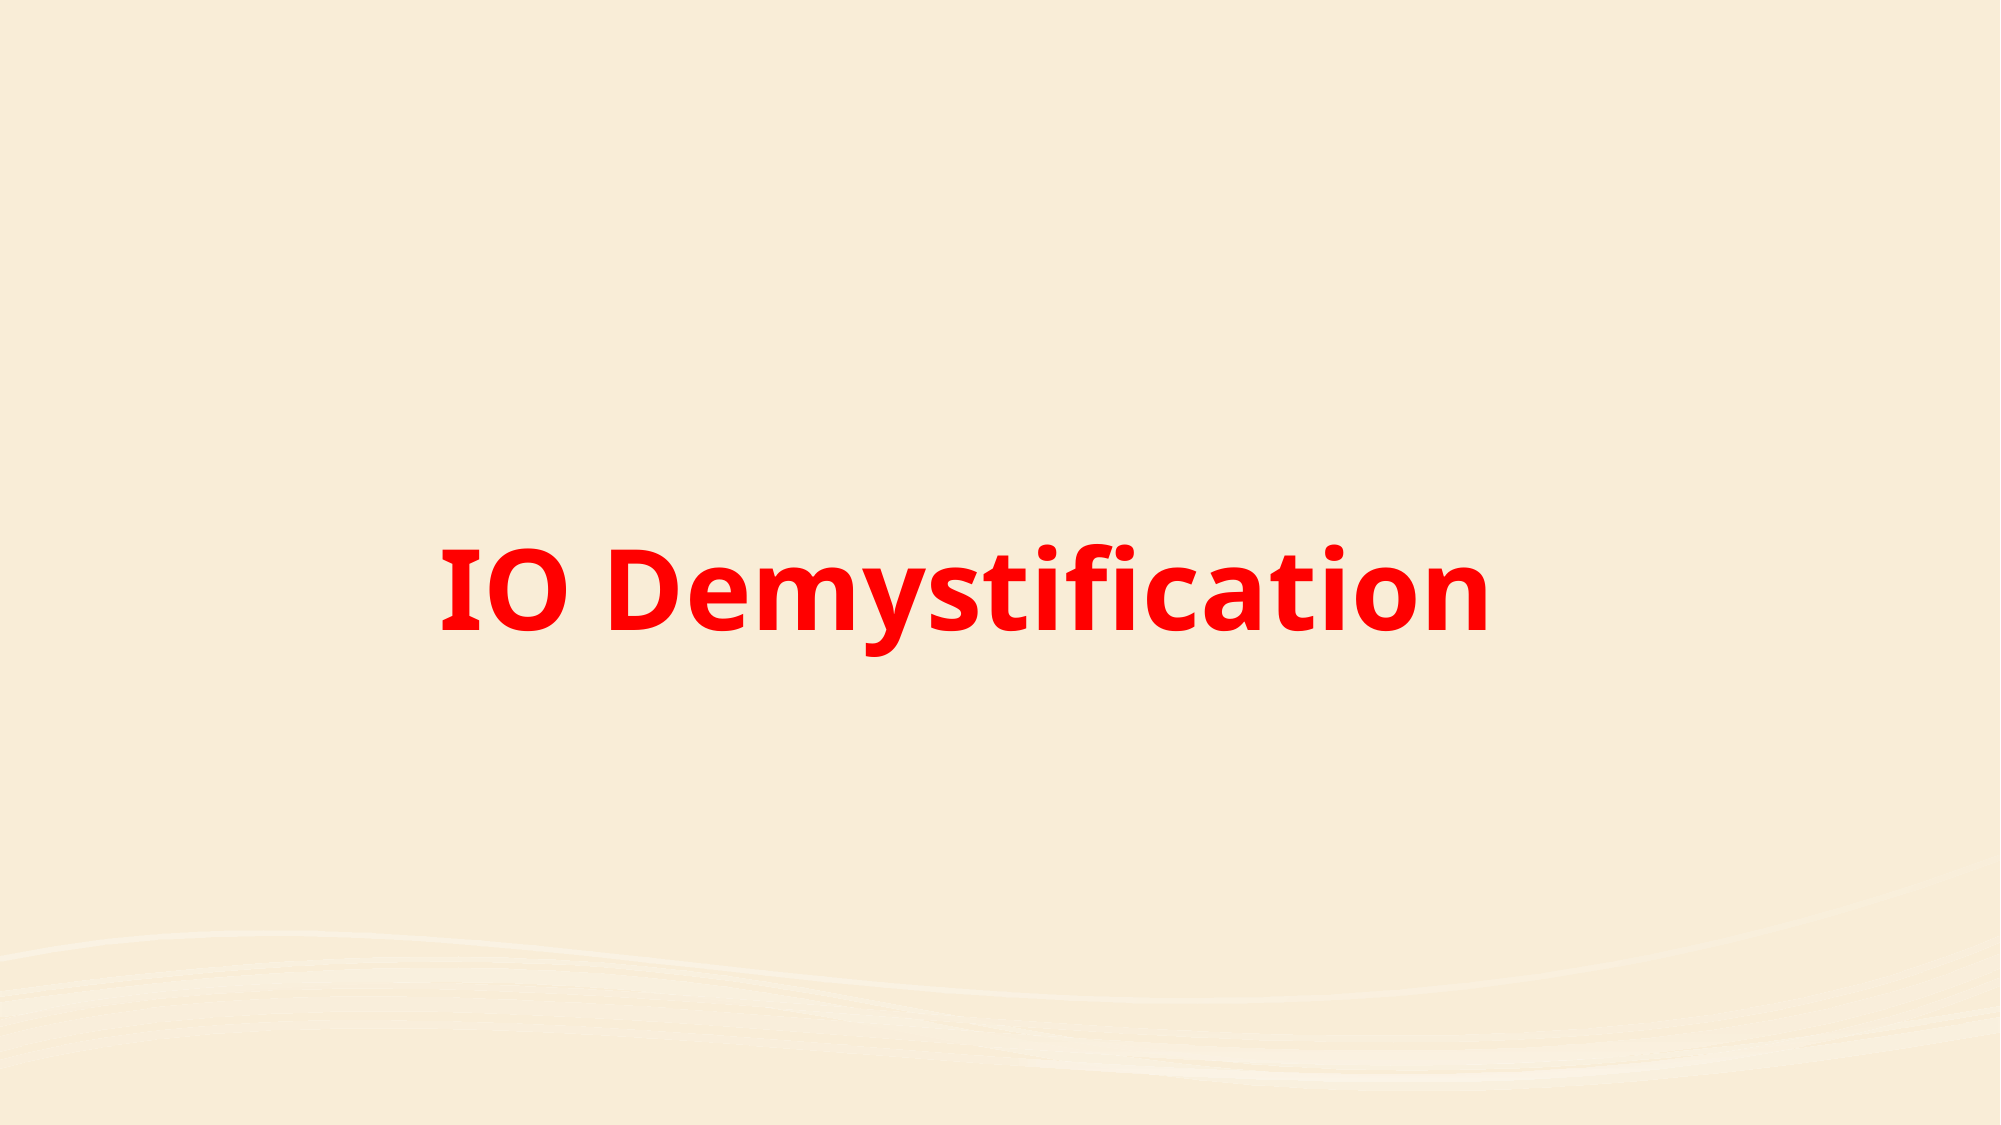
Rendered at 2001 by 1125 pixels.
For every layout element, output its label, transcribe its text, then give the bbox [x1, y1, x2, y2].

title IO Demystification [180, 462, 1756, 663]
